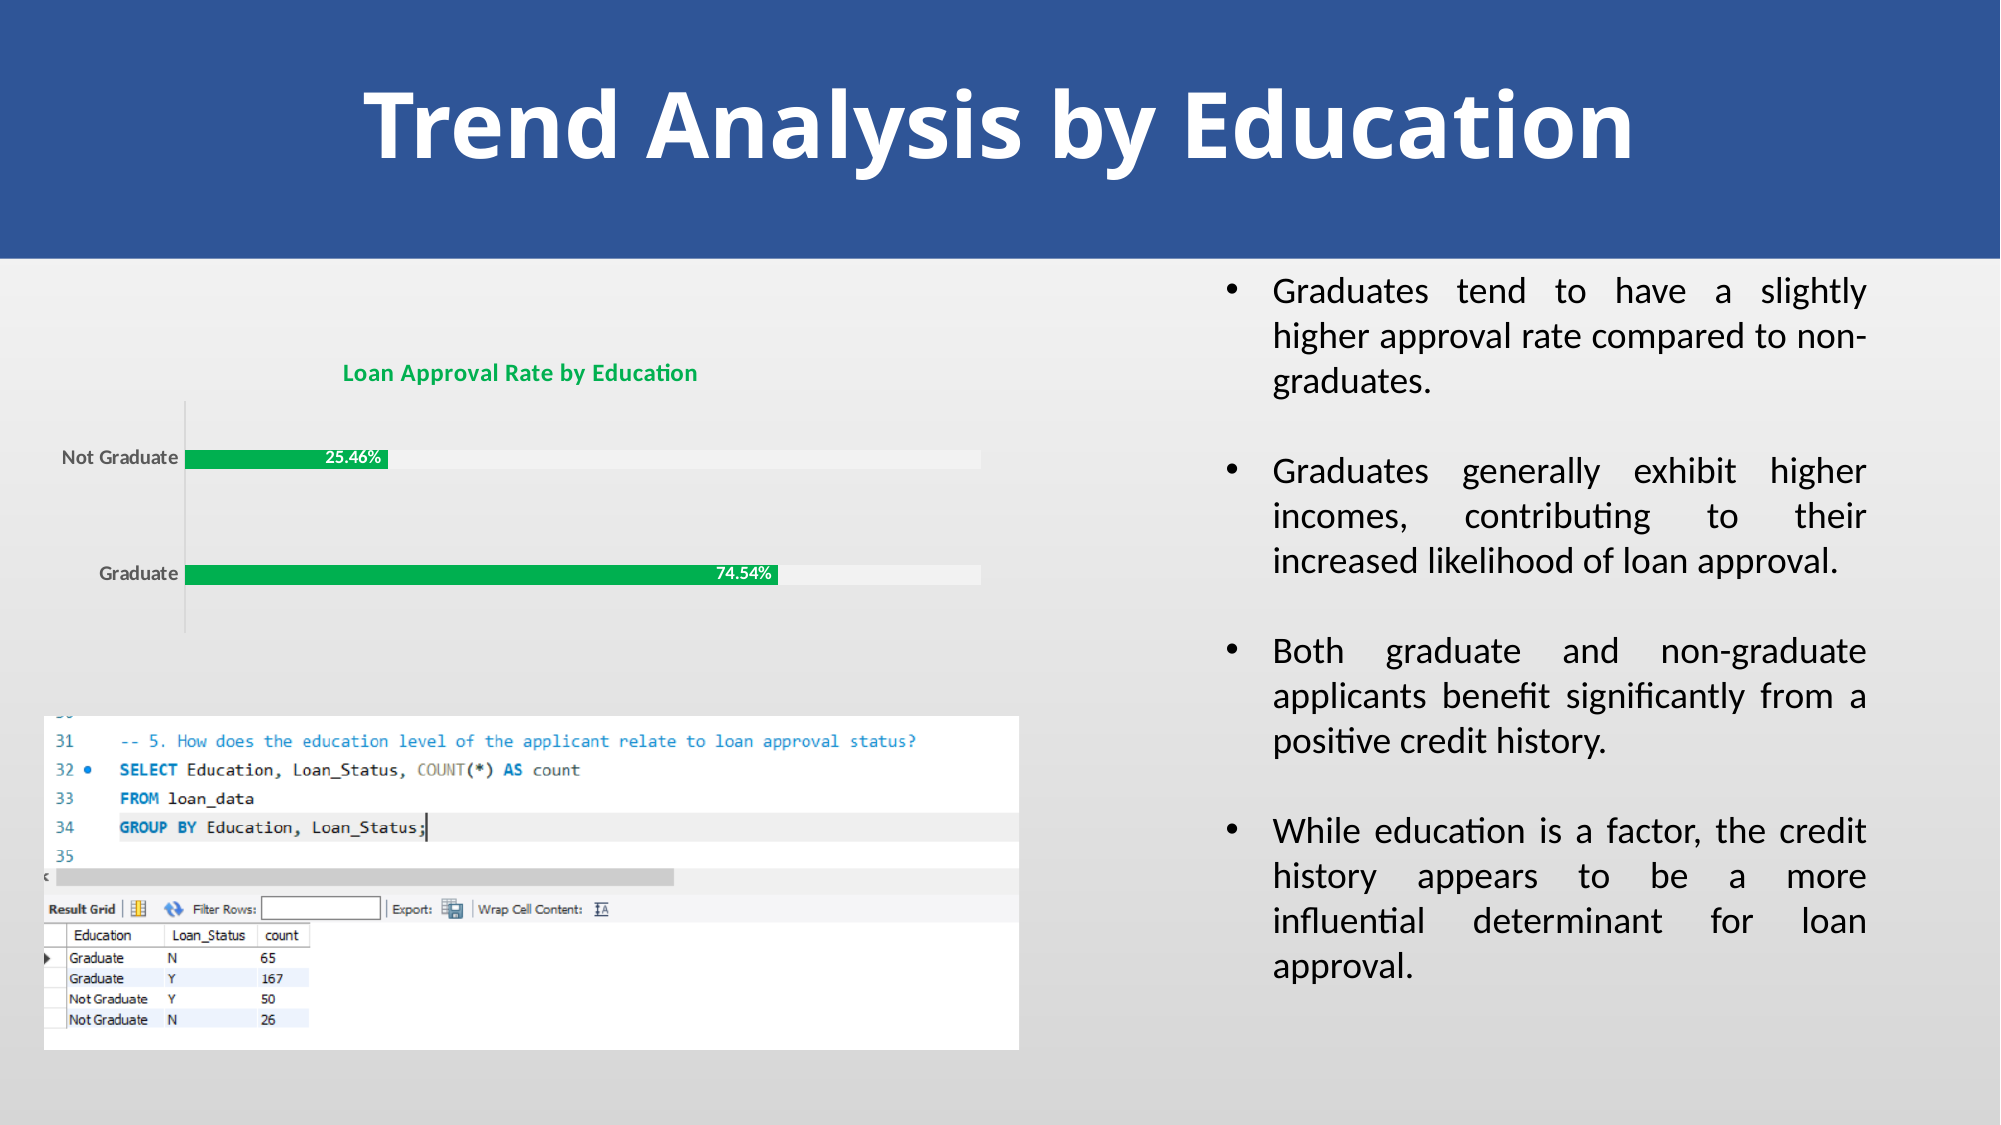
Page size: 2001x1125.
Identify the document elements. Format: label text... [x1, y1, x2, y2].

text_box Graduates tend to have a slightly higher approval rate compared to non-graduates. Graduates generally exhibit higher incomes, contributing to their increased likelihood of loan approval. Both graduate and non-graduate applicants benefit significantly from a positive credit history. While education is a factor, the credit history appears to be a more influential determinant for loan approval. [1210, 258, 1883, 994]
chart [42, 341, 1001, 639]
title Trend Analysis by Education [0, 0, 2000, 259]
picture [44, 716, 1020, 1050]
